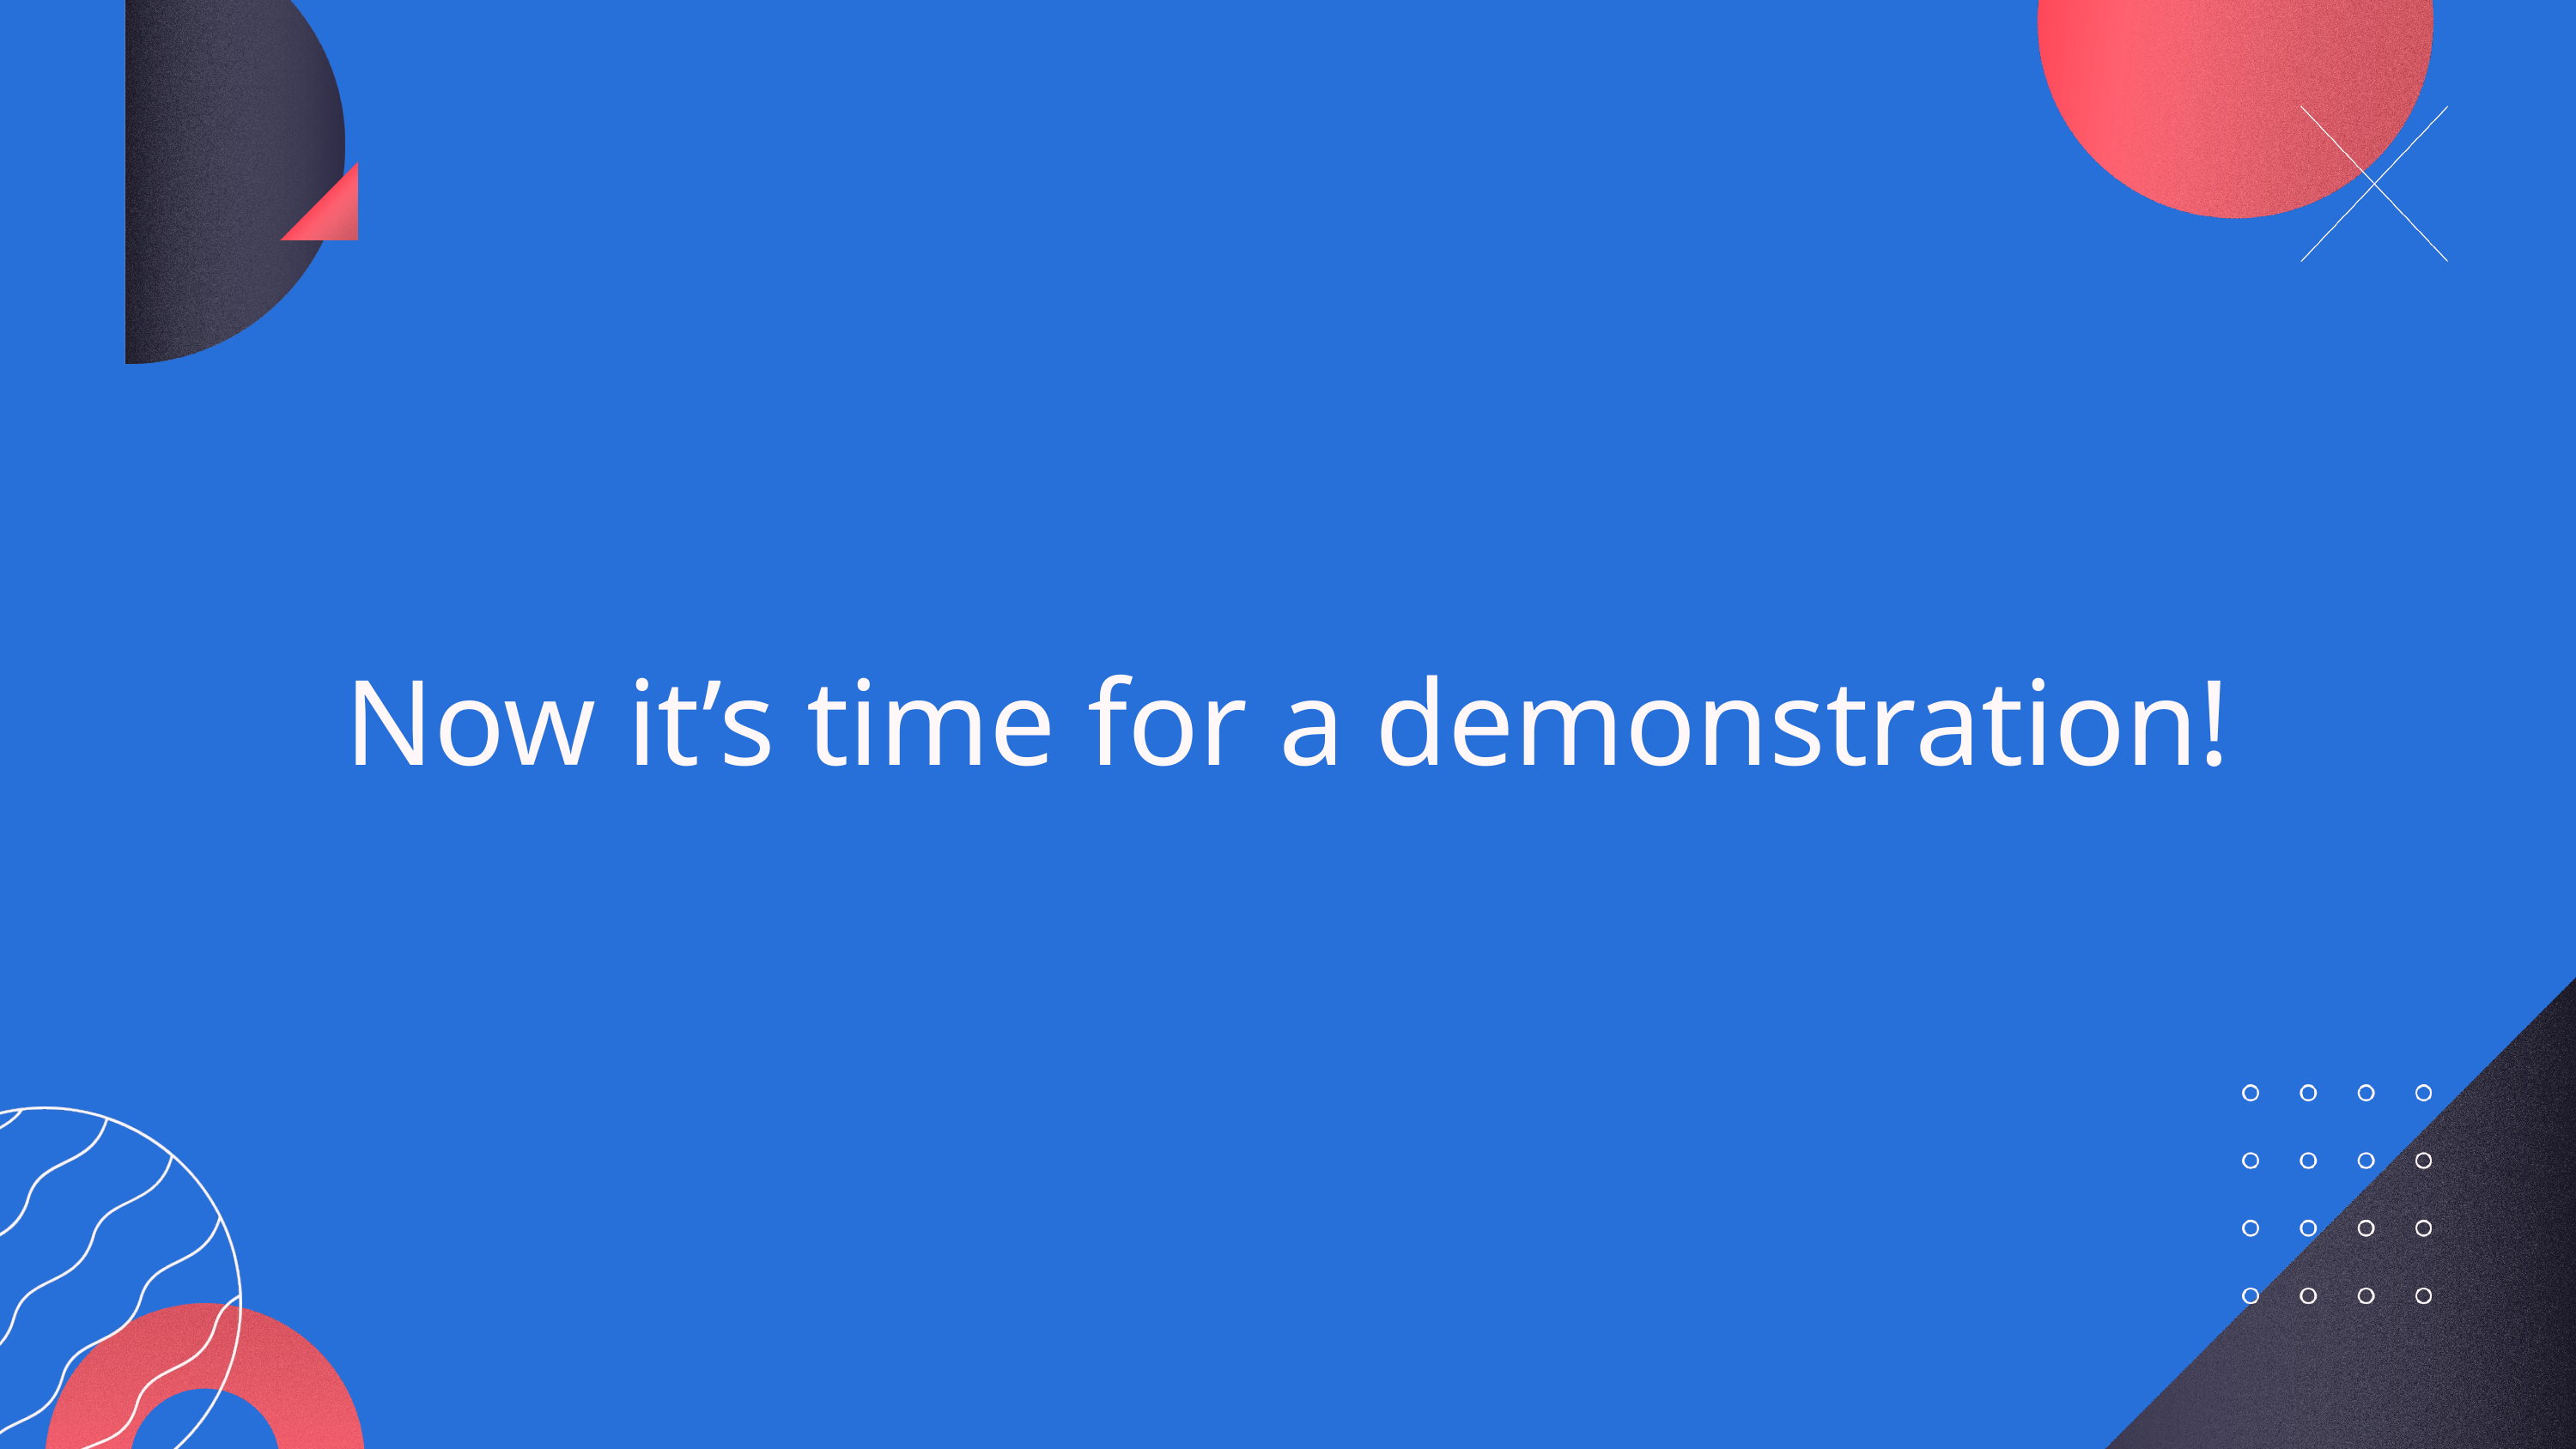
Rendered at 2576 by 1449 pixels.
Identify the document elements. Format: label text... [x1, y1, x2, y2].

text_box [2026, 977, 2576, 1449]
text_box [0, 1106, 365, 1449]
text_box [125, 0, 359, 365]
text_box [2017, 0, 2453, 262]
text_box Now it’s time for a demonstration! [301, 658, 2275, 789]
